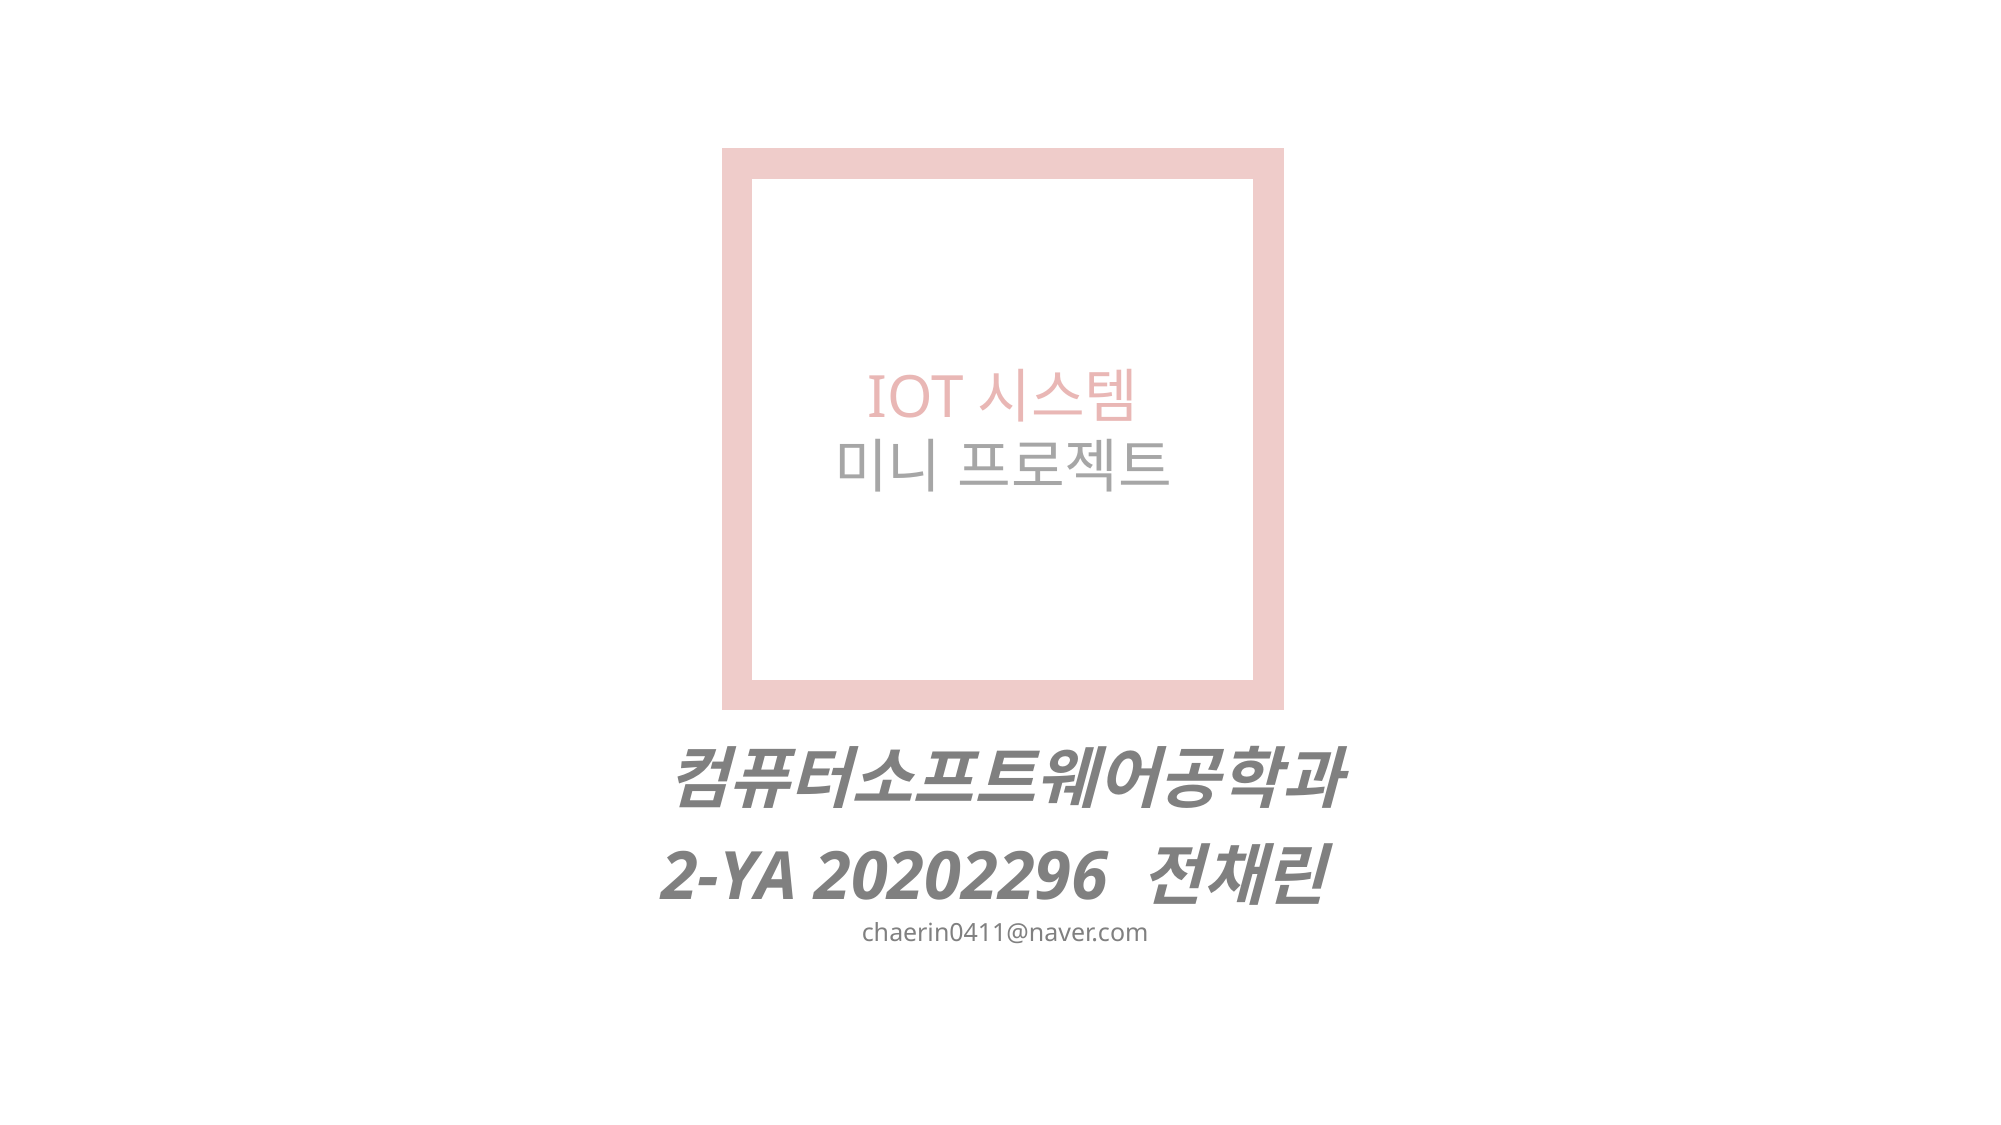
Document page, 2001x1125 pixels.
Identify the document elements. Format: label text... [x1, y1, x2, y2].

text_box 컴퓨터소프트웨어공학과 2-YA 20202296 전채린 chaerin0411@naver.com [437, 728, 1573, 954]
text_box IOT시스템 미니 프로젝트 [736, 162, 1270, 696]
